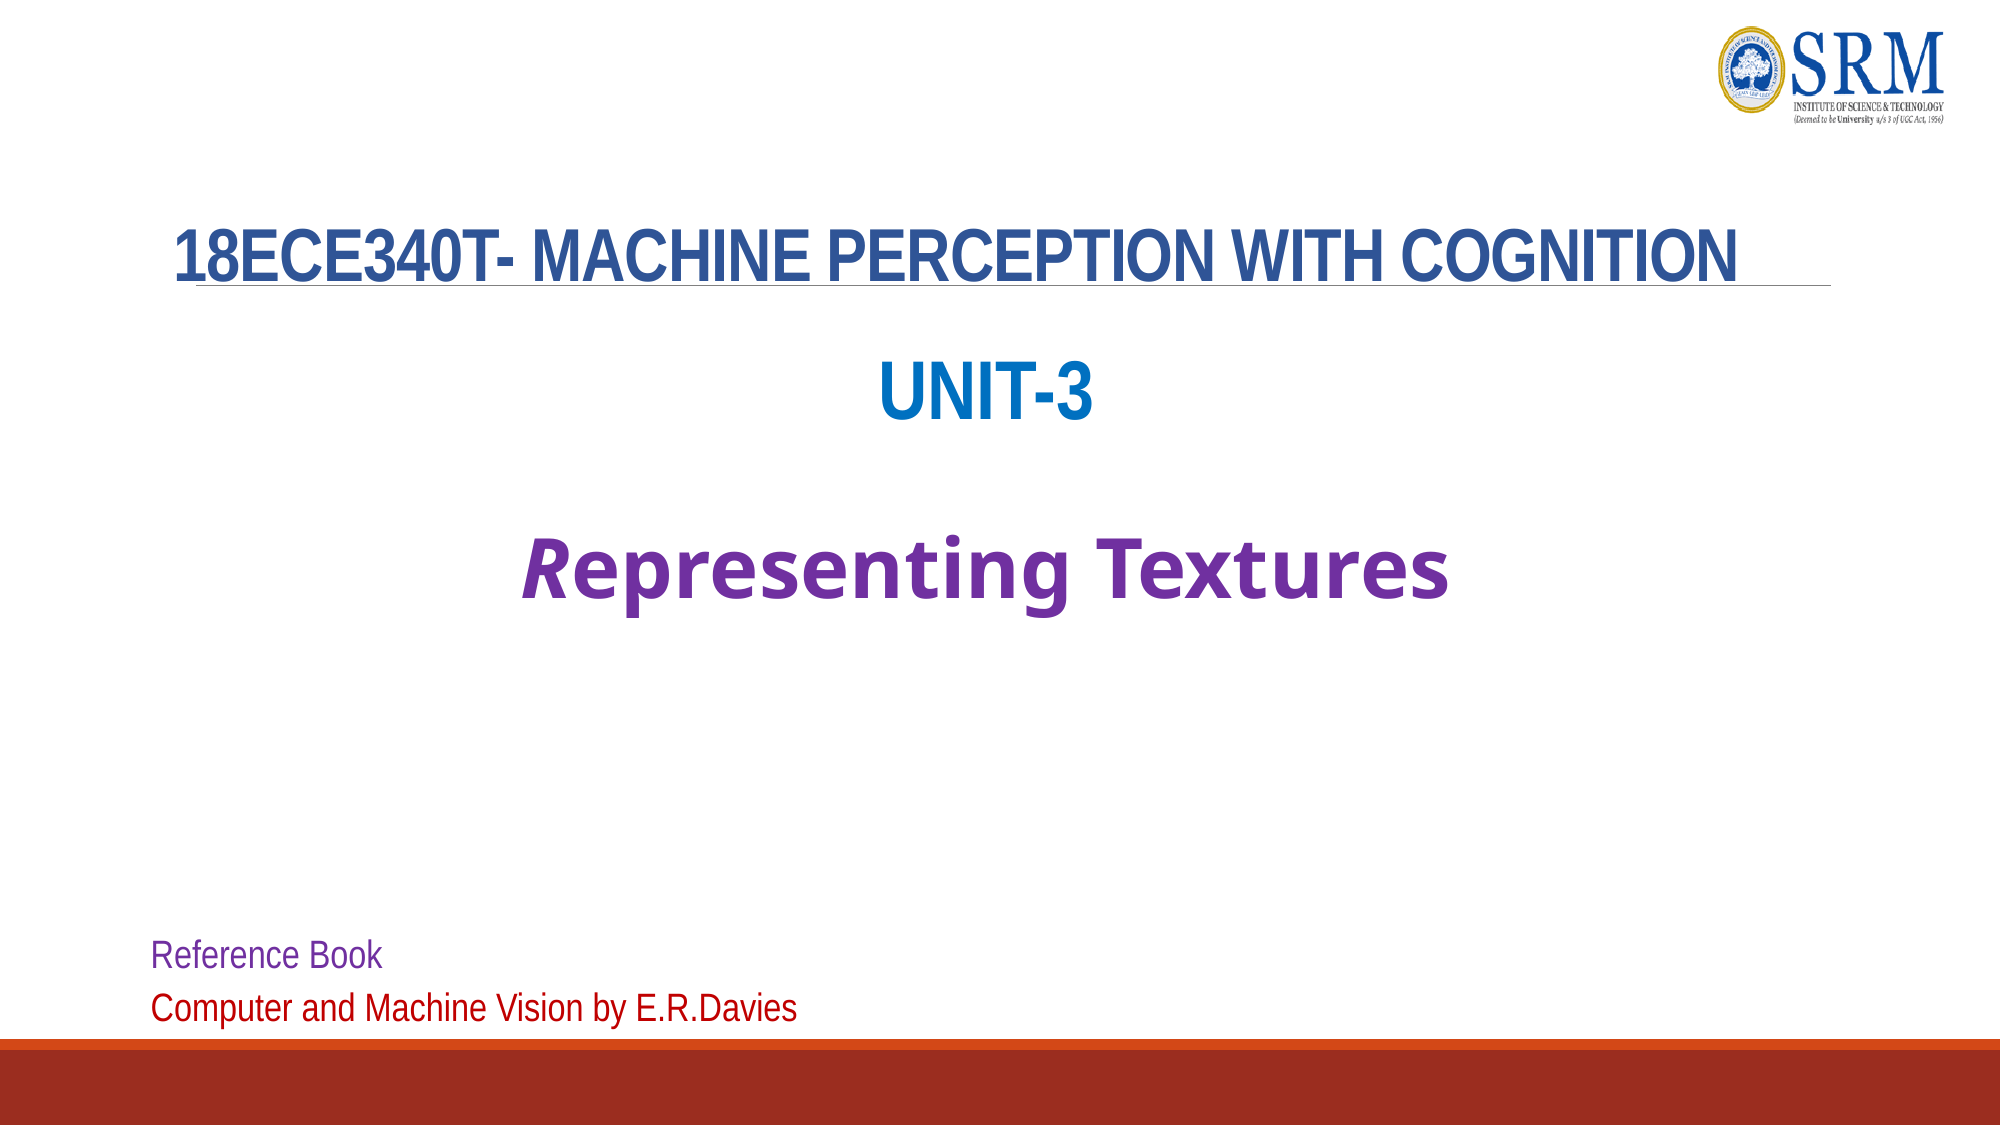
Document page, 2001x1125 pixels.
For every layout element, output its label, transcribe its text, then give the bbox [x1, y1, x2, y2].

title 18ECE340T- MACHINE PERCEPTION WITH COGNITION [13, 175, 1901, 340]
picture [1716, 18, 1951, 136]
text_box Reference Book Computer and Machine Vision by E.R.Davies [60, 926, 1759, 1092]
list UNIT-3 Representing Textures [137, 339, 1836, 672]
